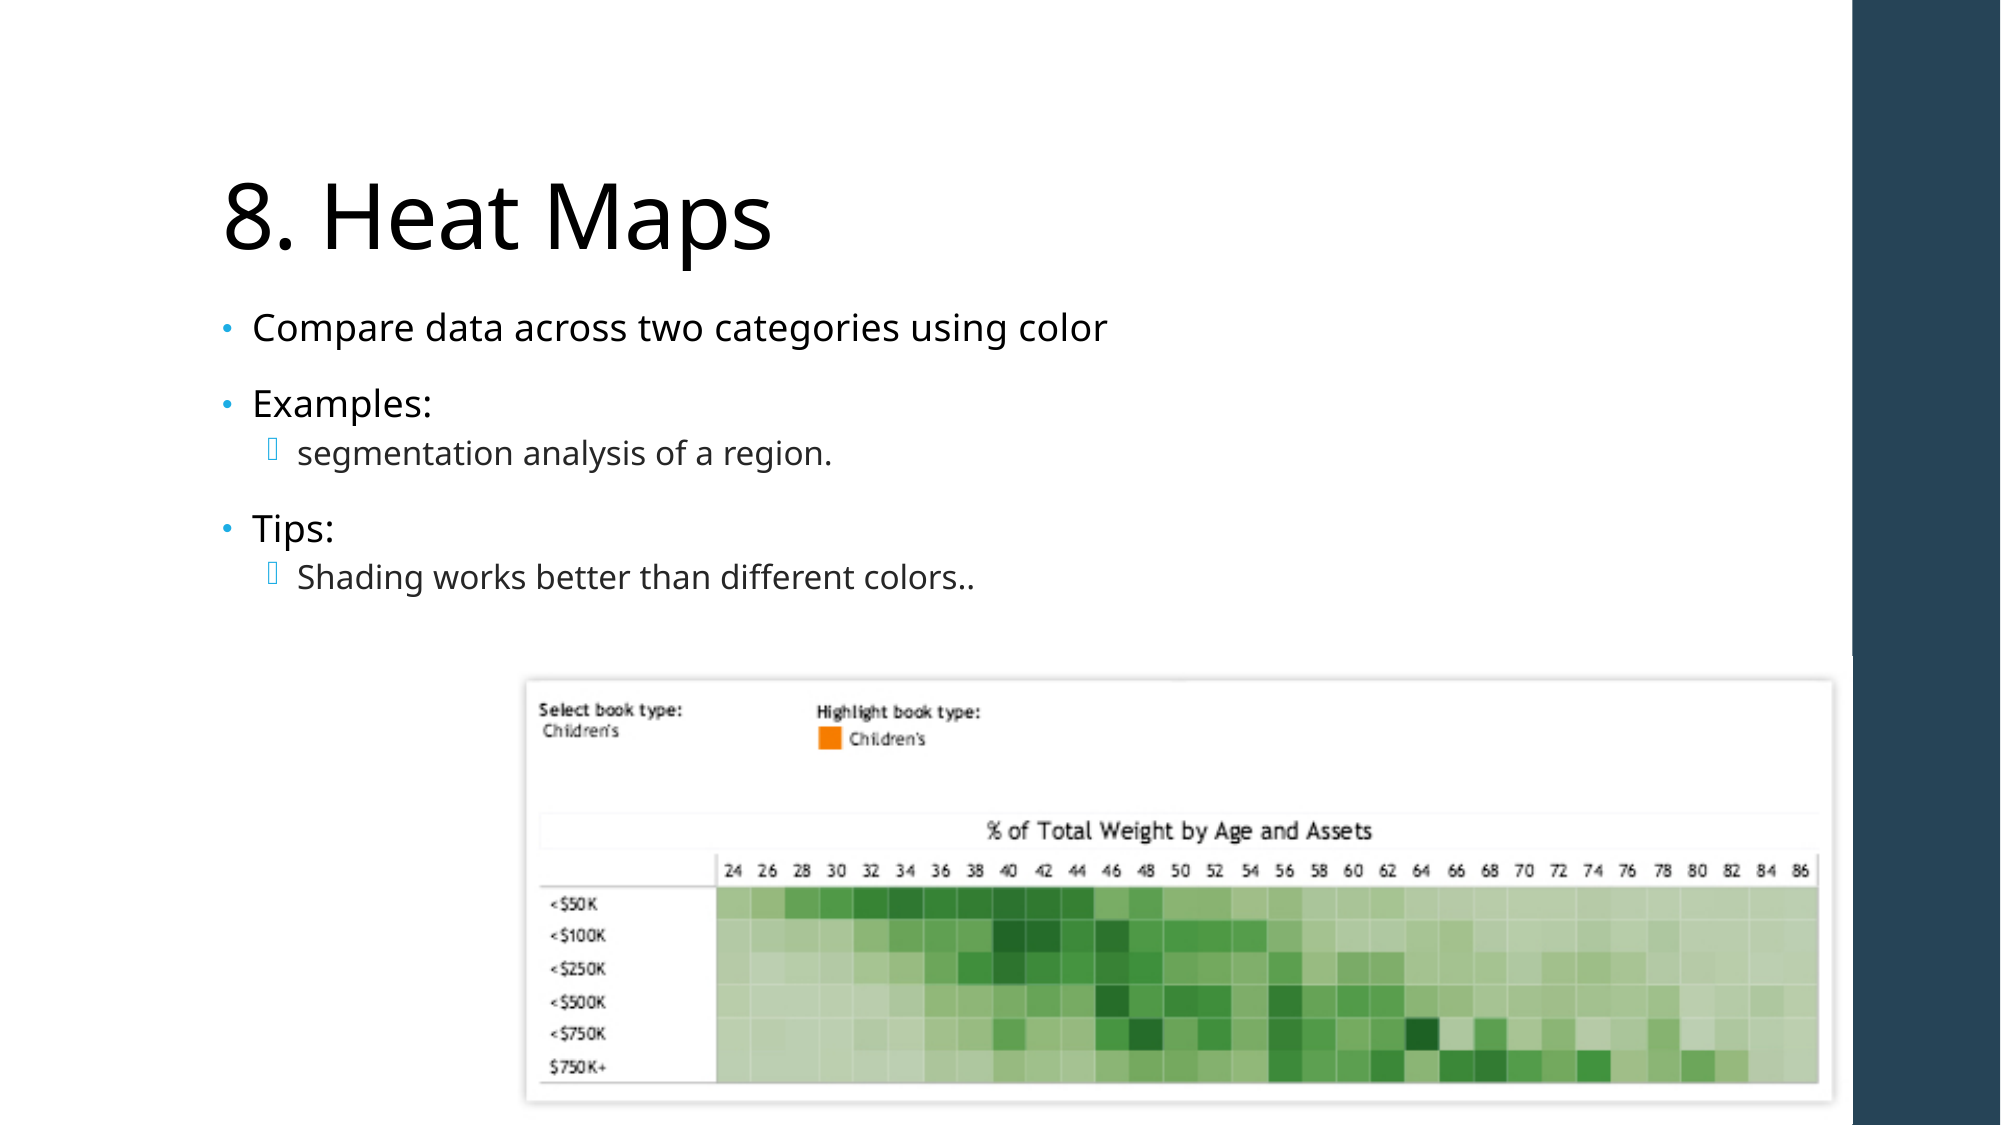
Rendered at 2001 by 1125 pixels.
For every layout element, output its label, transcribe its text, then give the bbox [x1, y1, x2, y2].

title 8. Heat Maps [206, 60, 1797, 278]
list Compare data across two categories using color Examples: segmentation analysis of a region. Tips: Shading works better than different colors.. [206, 299, 1853, 1014]
picture [502, 656, 1853, 1124]
